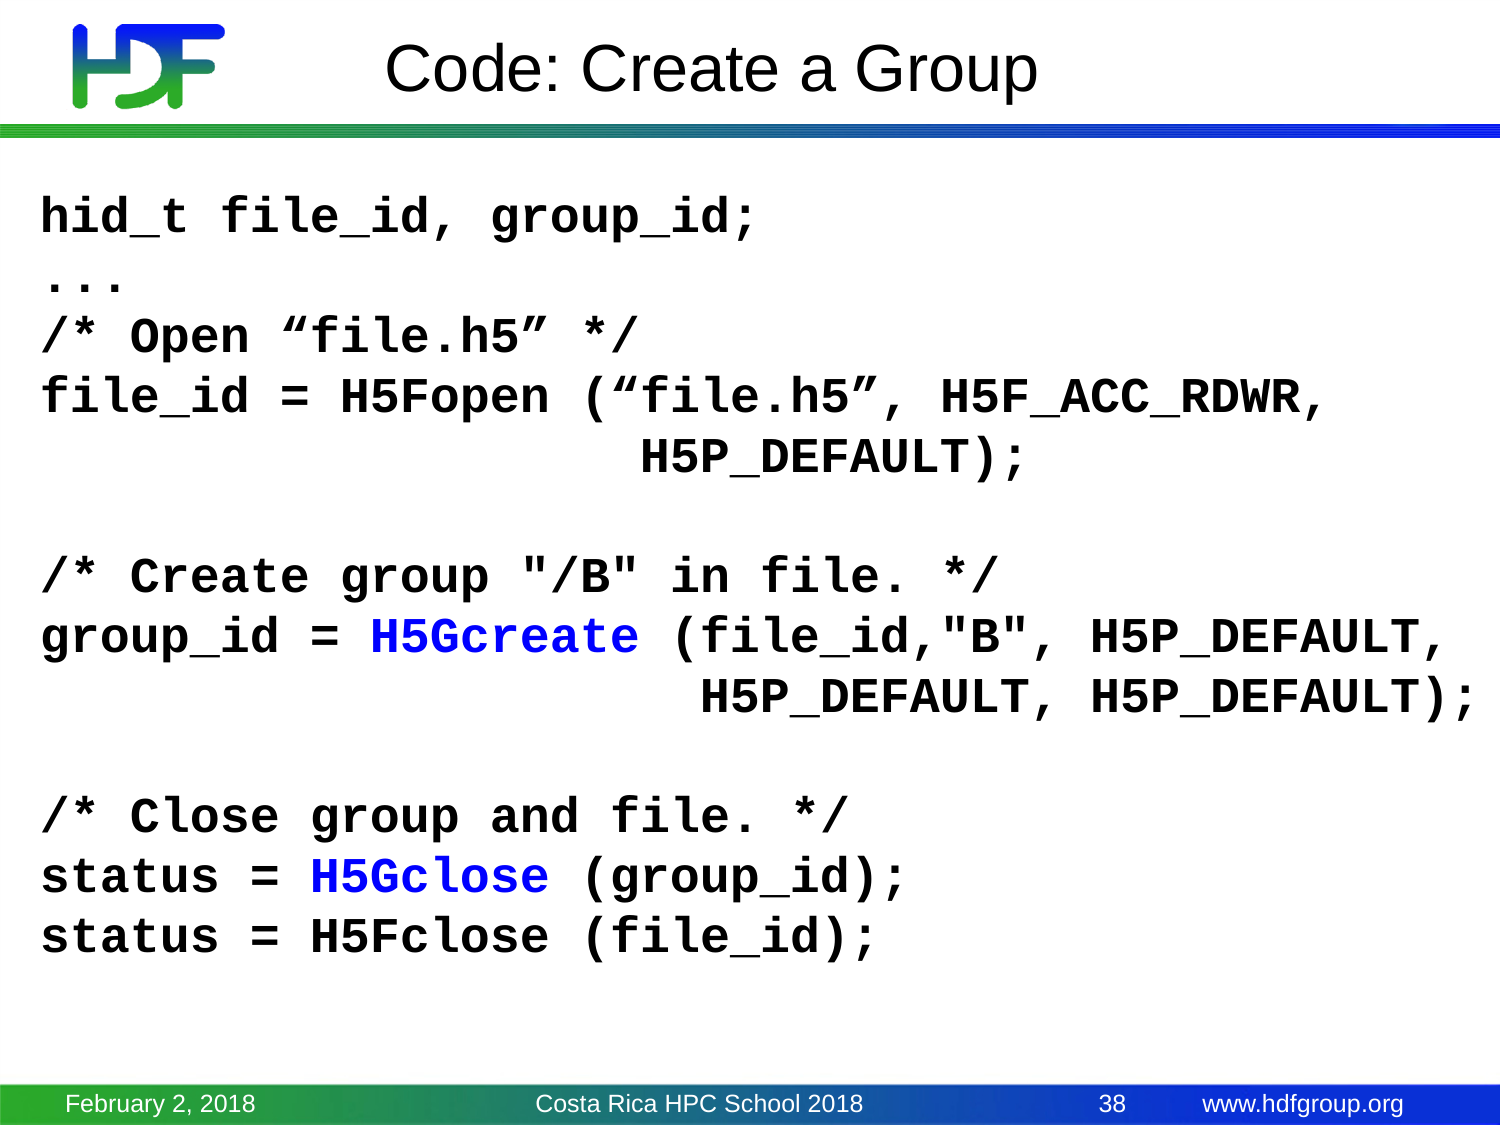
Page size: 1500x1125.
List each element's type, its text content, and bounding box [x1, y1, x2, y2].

picture [0, 0, 1500, 1125]
title Code: Create a Group [150, 12, 1275, 113]
slide_number 38 [1049, 1087, 1176, 1125]
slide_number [49, 1087, 363, 1125]
text_box hid_t file_id, group_id; ... /* Open “file.h5” */ file_id = H5Fopen (“file.h5”, H5F_ACC_RDWR, H5P_DEFAULT); /* Create group "/B" in file. */ group_id = H5Gcreate (file_id,"B", H5P_DEFAULT, H5P_DEFAULT, H5P_DEFAULT); /* Close group and file. */ status = H5Gclose (group_id); status = H5Fclose (file_id); [24, 174, 1500, 970]
footer Costa Rica HPC School 2018 [374, 1087, 1026, 1125]
